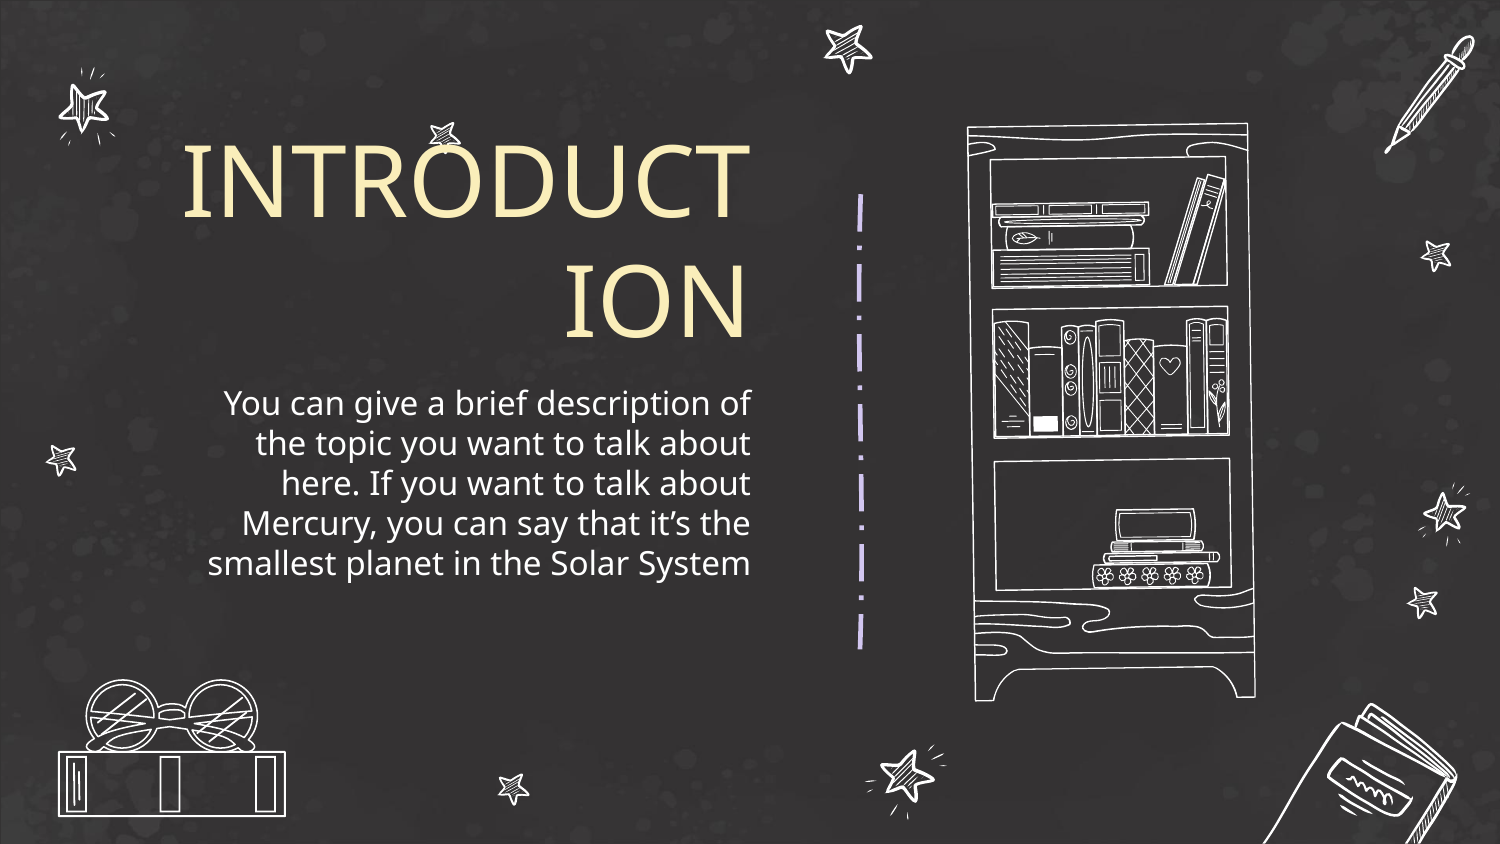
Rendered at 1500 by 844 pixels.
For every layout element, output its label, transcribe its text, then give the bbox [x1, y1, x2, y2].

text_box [879, 79, 1344, 745]
picture [1266, 726, 1444, 844]
list You can give a brief description of the topic you want to talk about here. If you want to talk about Mercury, you can say that it’s the smallest planet in the Solar System [157, 373, 767, 595]
picture [1364, 706, 1455, 776]
picture [2, 2, 1499, 844]
title INTRODUCTION [157, 249, 767, 373]
picture [1369, 717, 1426, 759]
picture [1358, 719, 1426, 764]
picture [1408, 739, 1430, 757]
picture [1408, 837, 1414, 844]
